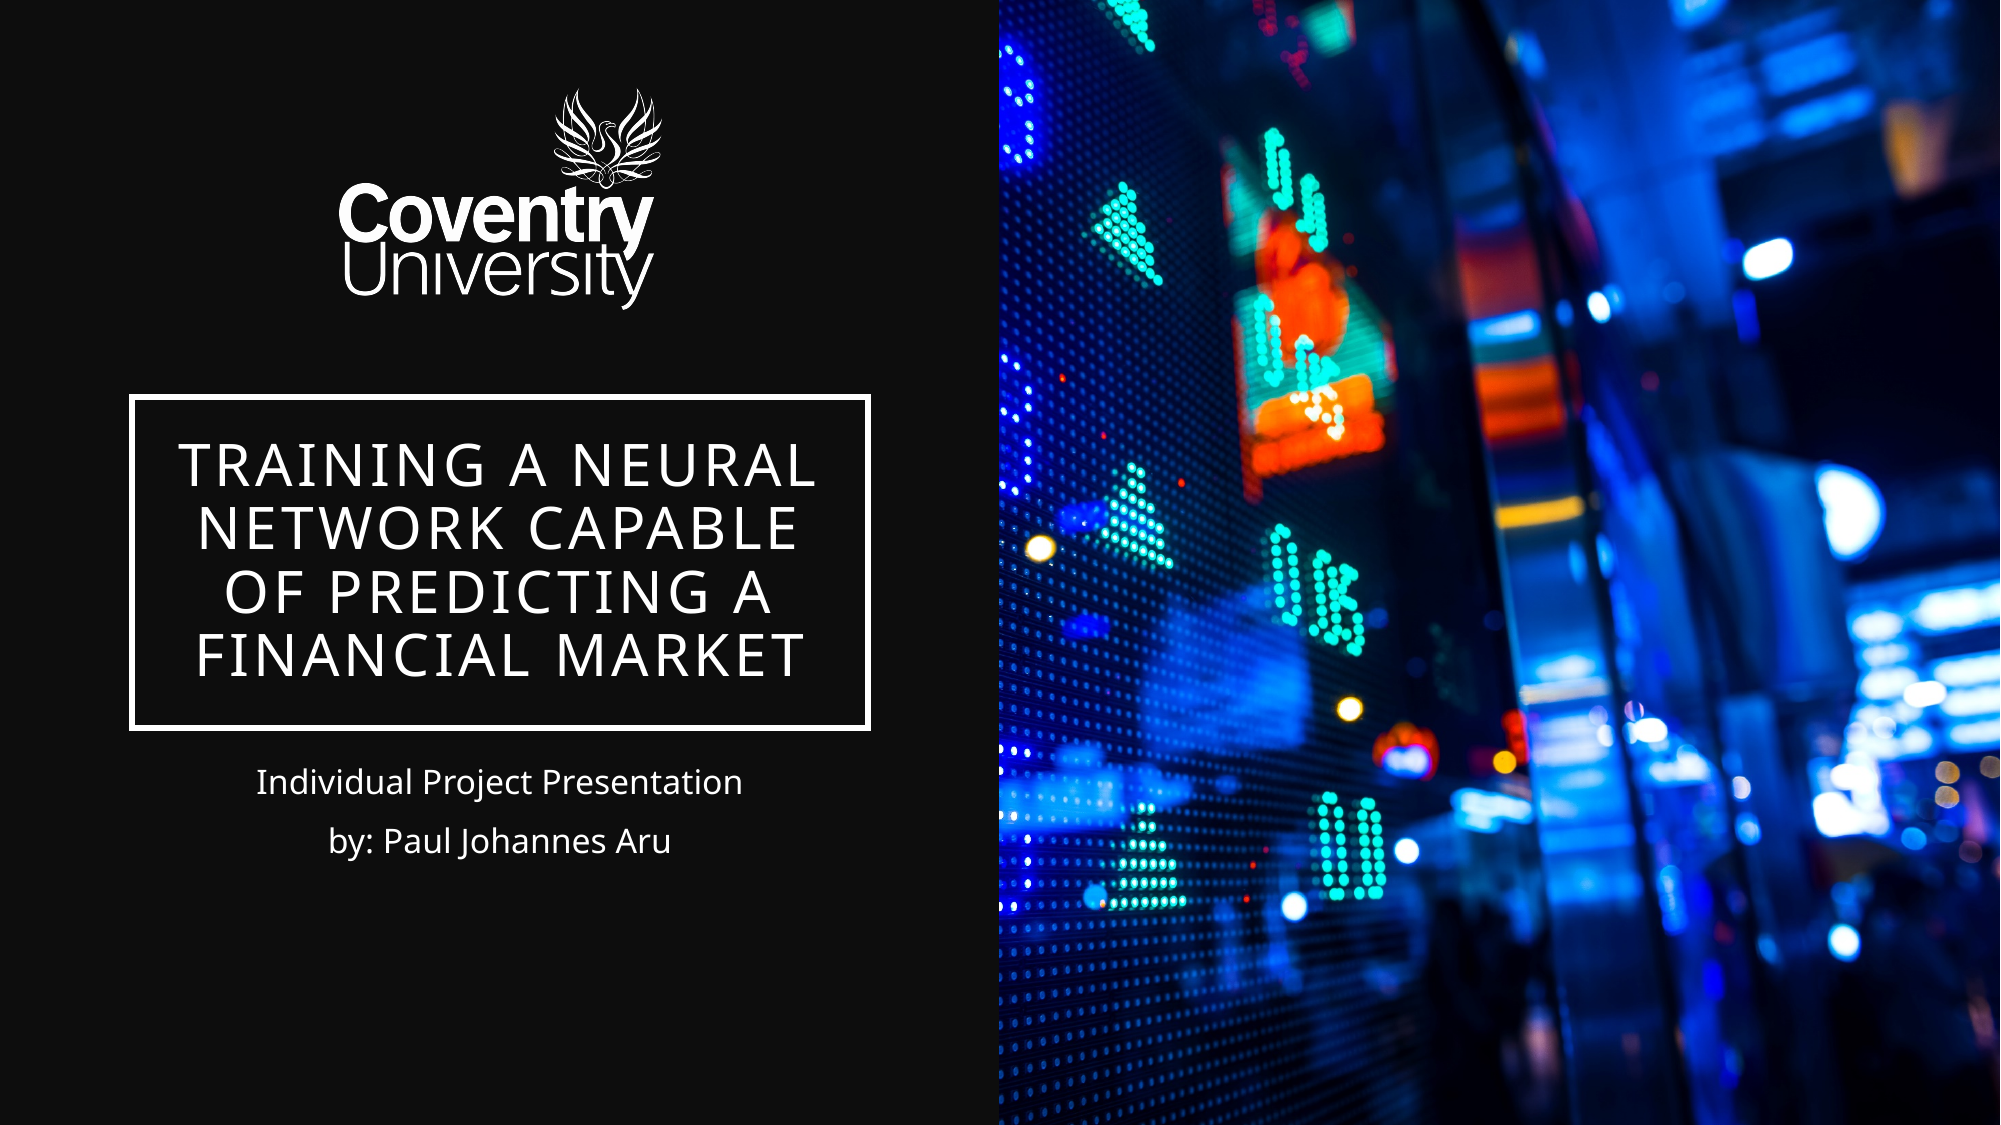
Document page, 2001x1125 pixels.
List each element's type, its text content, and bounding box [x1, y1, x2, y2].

title Training A Neural Network Capable of Predicting a Financial Market [129, 394, 871, 731]
picture [339, 87, 662, 310]
subtitle Individual Project Presentation by: Paul Johannes Aru [131, 753, 868, 869]
text_box [0, 0, 999, 1125]
picture [999, 0, 2000, 1125]
